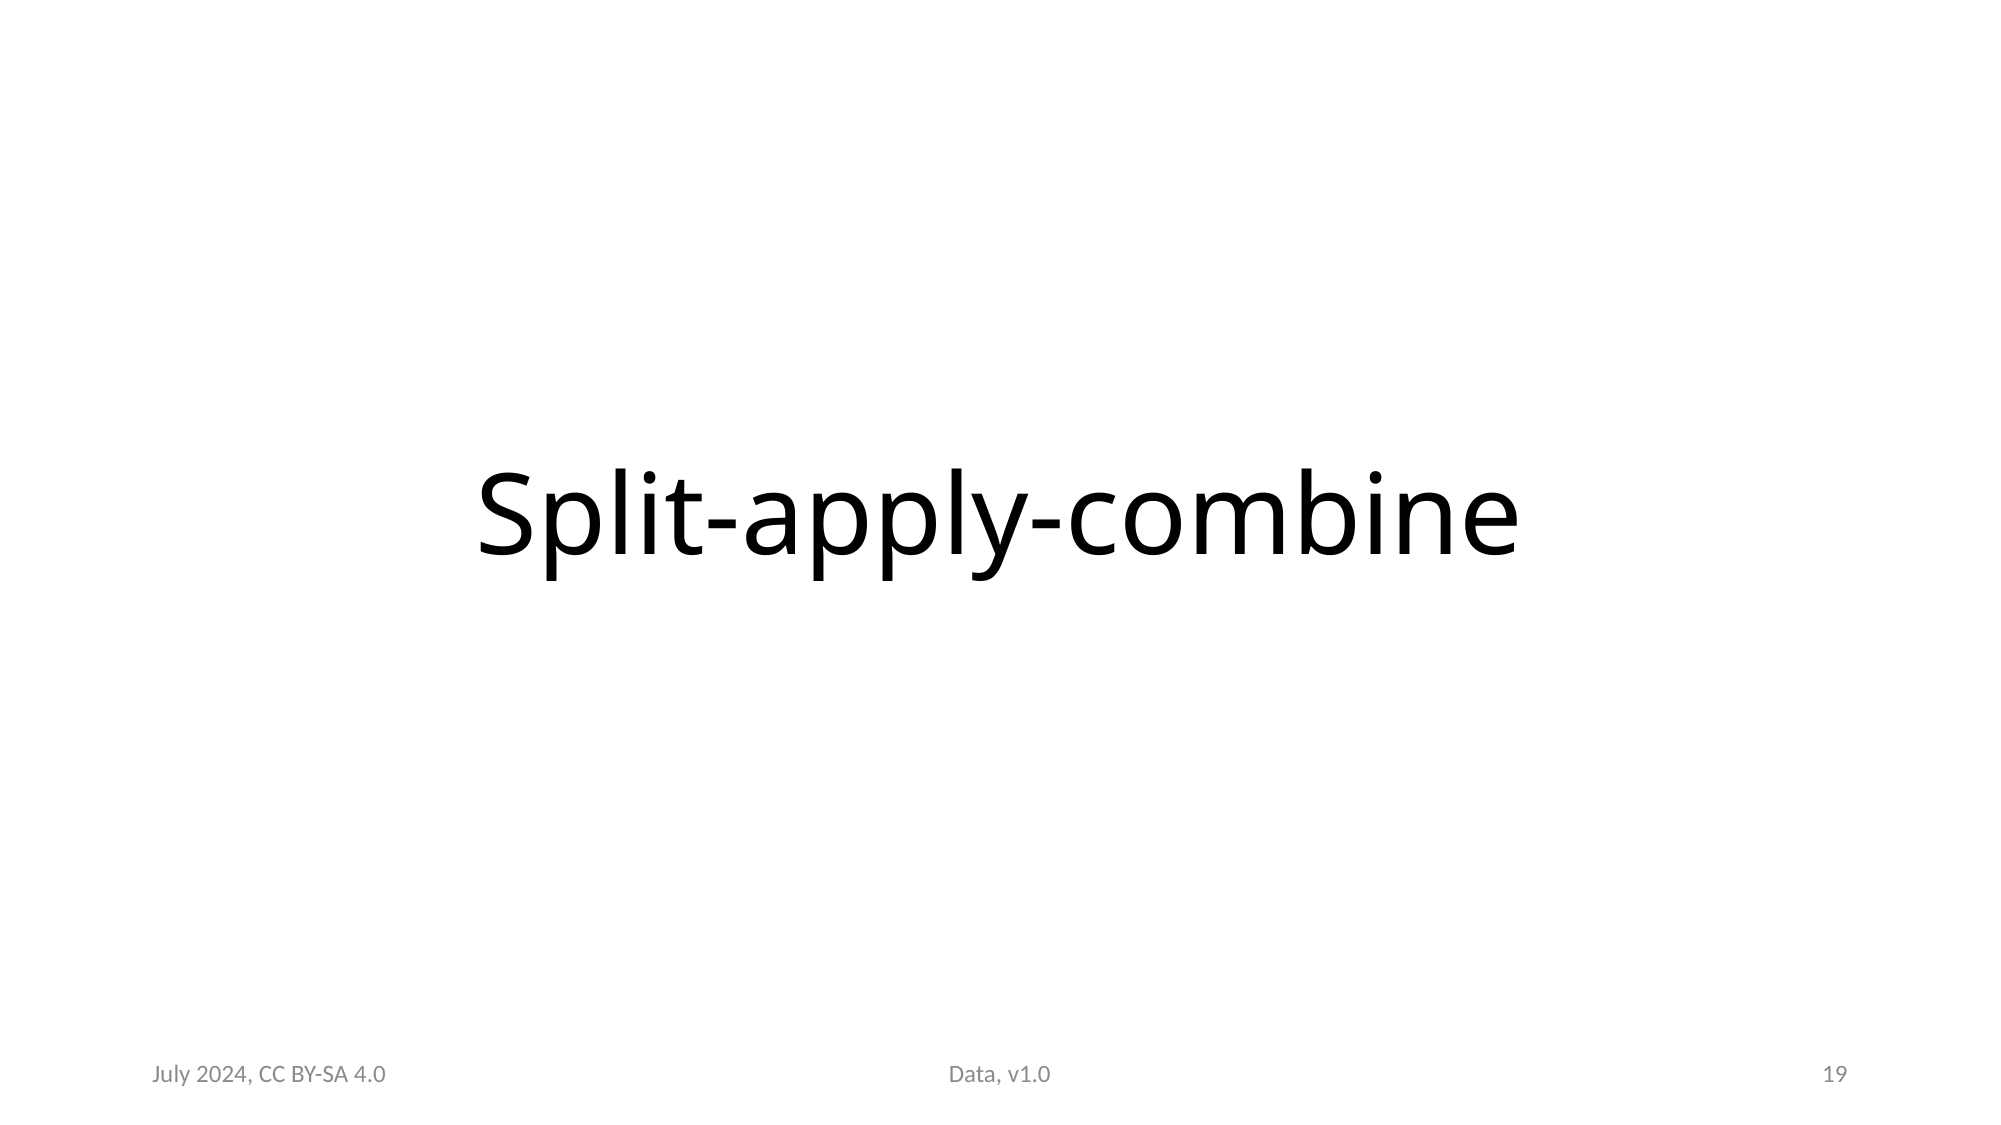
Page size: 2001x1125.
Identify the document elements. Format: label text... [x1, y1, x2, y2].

footer Data, v1.0 [662, 1042, 1338, 1103]
title Split-apply-combine [137, 444, 1863, 593]
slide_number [137, 1042, 588, 1103]
slide_number 19 [1412, 1042, 1863, 1103]
